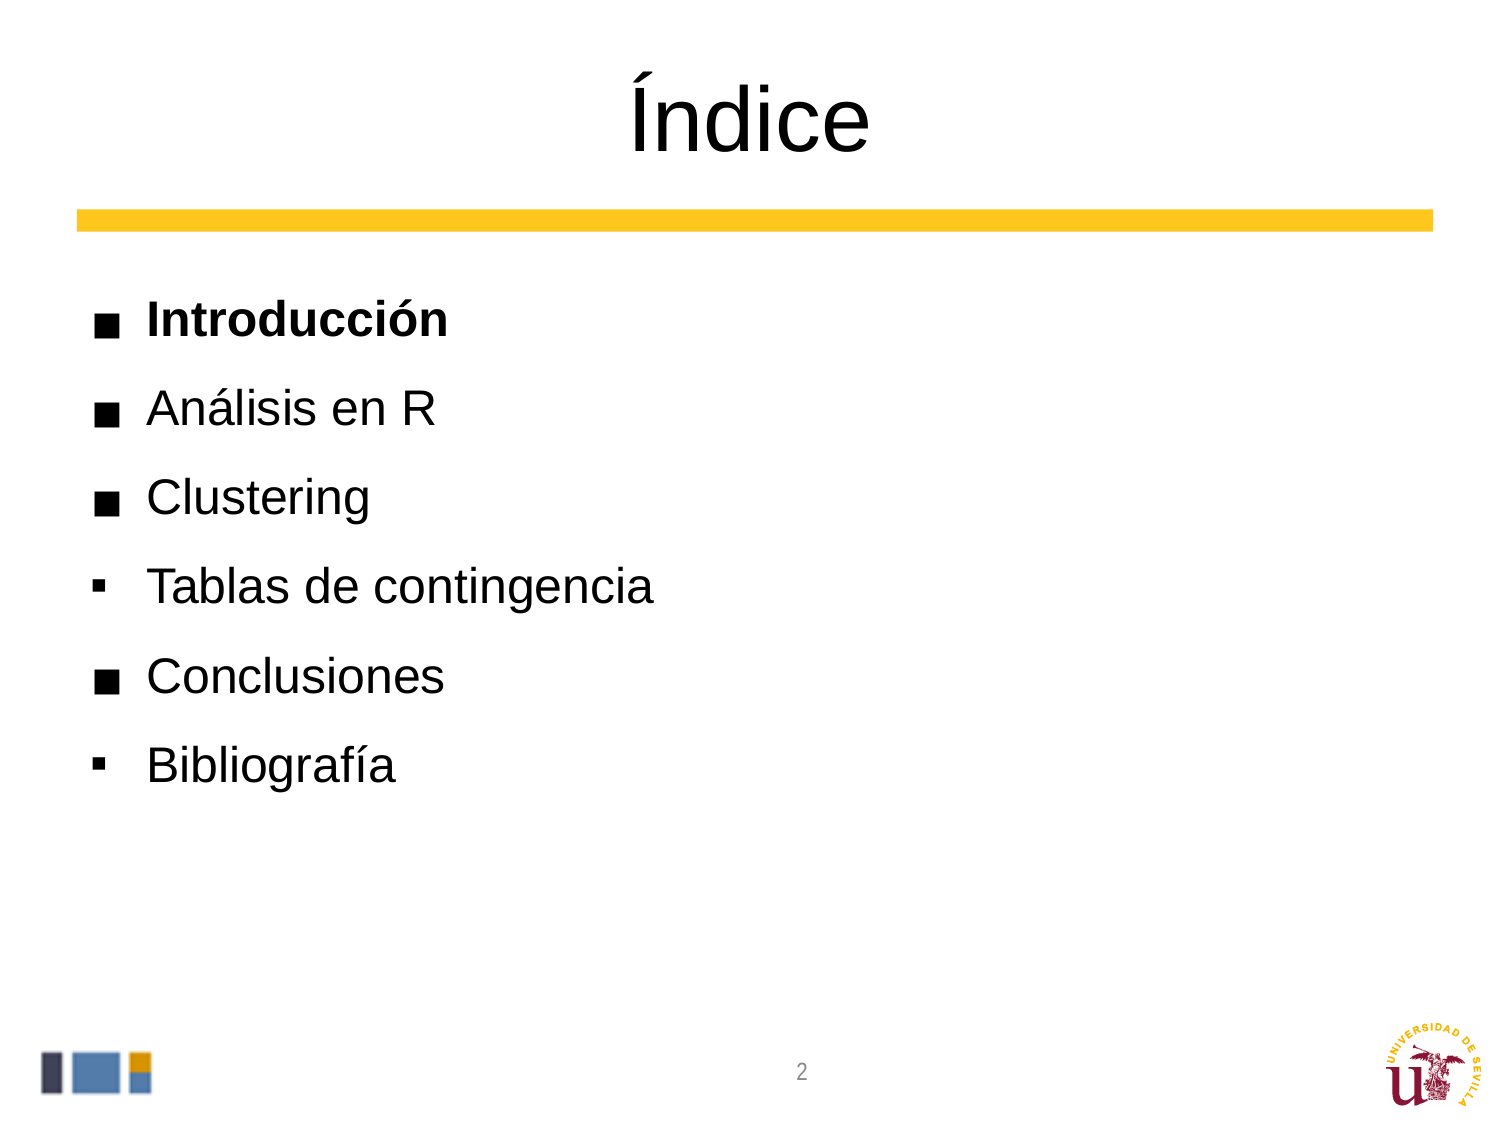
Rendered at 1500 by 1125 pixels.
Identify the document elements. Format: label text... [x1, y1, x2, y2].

slide_number 2 [627, 1040, 978, 1101]
picture [1386, 1023, 1481, 1106]
picture [29, 1044, 164, 1109]
list Introducción Análisis en R Clustering Tablas de contingencia Conclusiones Bibliografía [75, 278, 1425, 1024]
title Índice [75, 45, 1425, 185]
